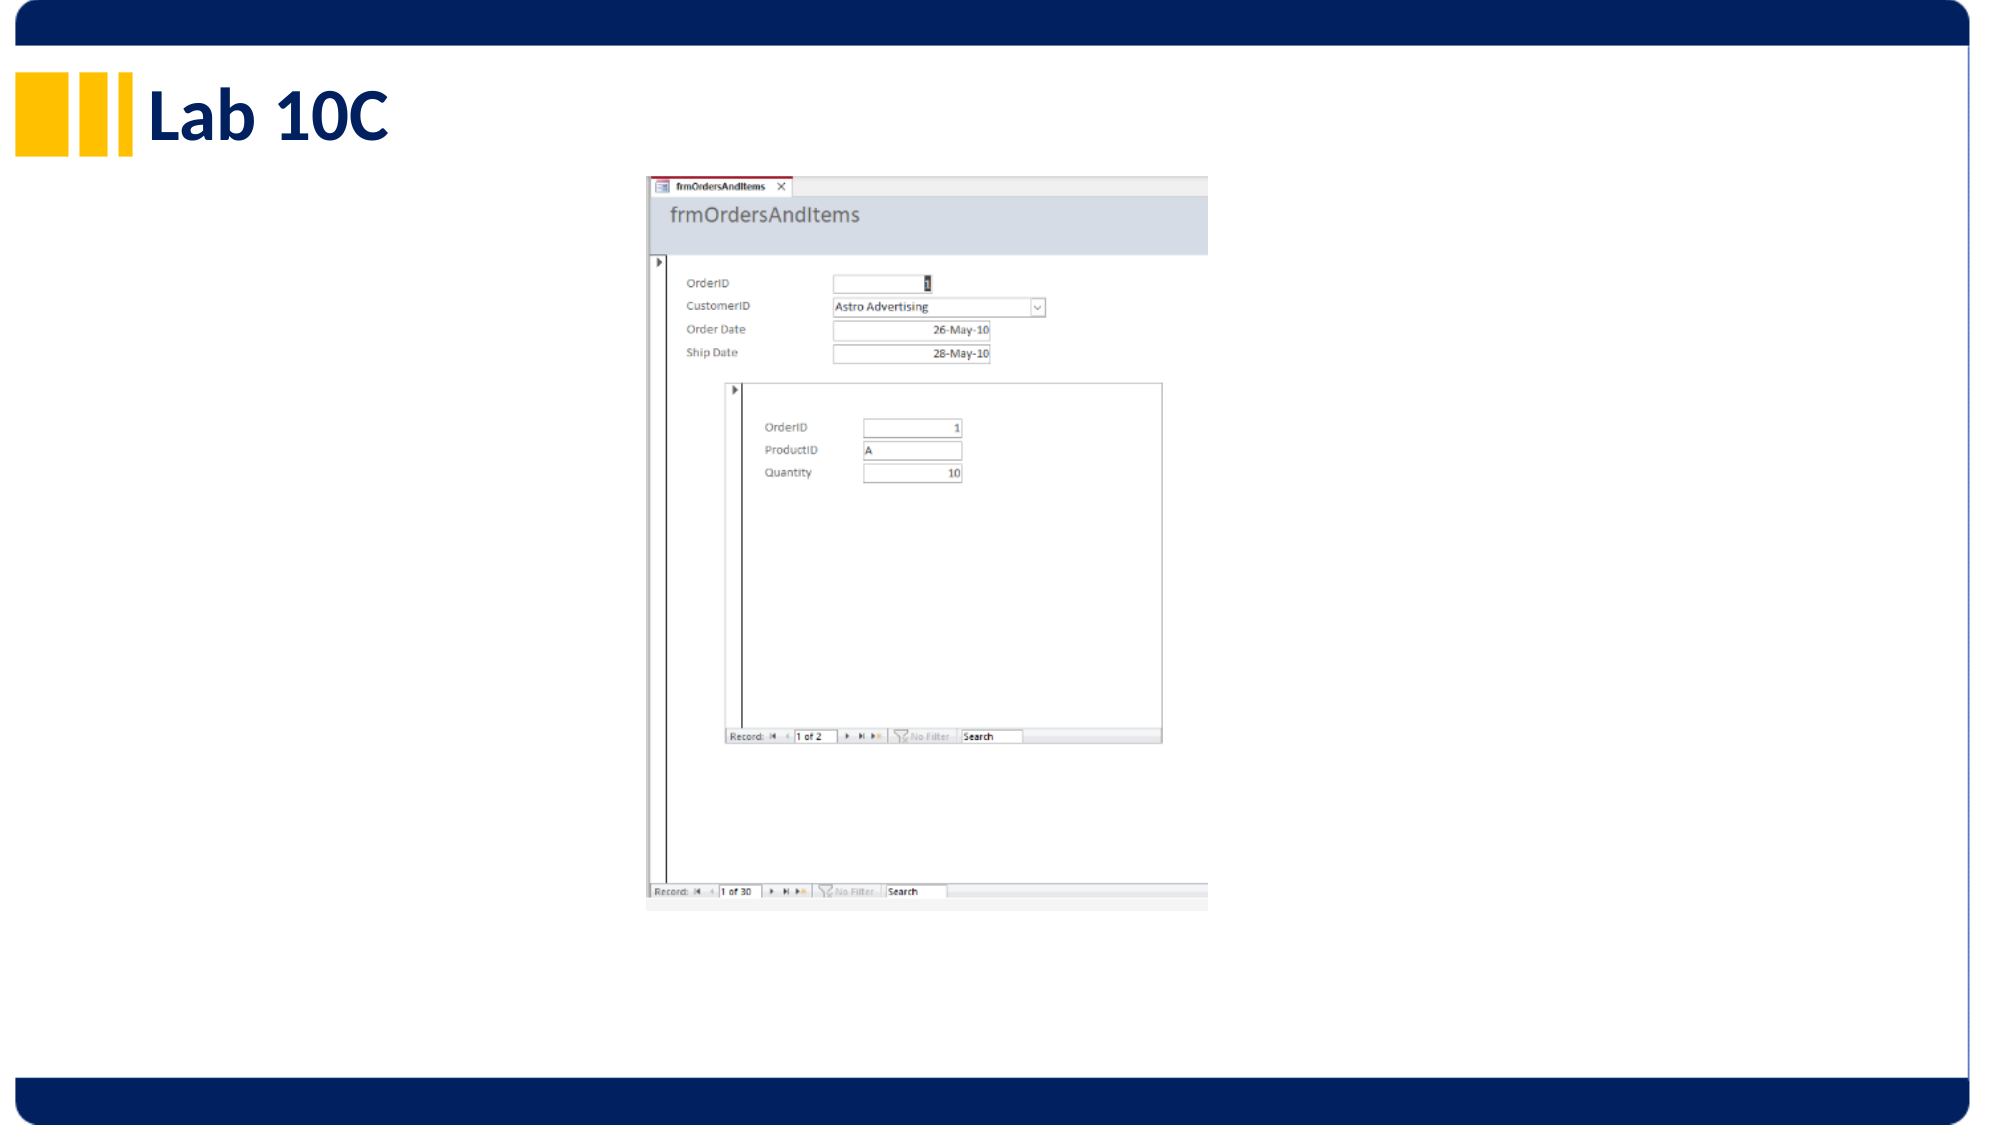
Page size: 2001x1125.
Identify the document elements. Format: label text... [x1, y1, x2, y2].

text_box Lab 10C [133, 60, 458, 172]
picture [0, 0, 2001, 1125]
